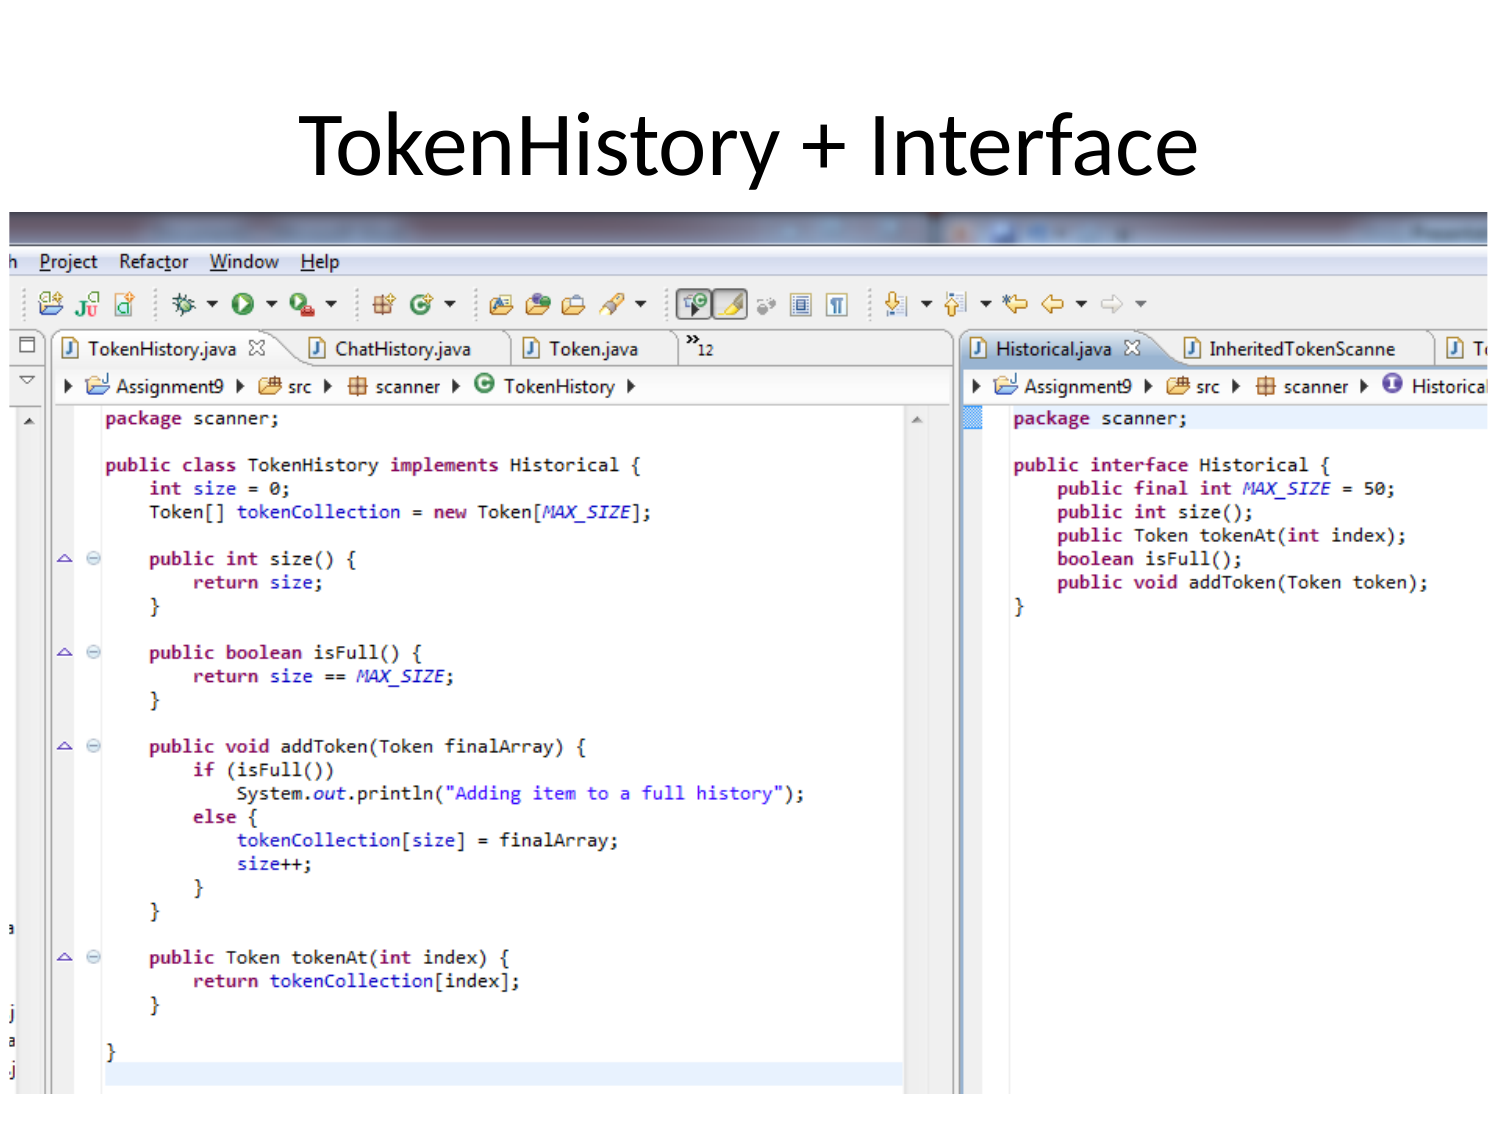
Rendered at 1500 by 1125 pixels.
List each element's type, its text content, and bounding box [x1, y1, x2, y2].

picture [9, 212, 1488, 1094]
title TokenHistory + Interface [75, 45, 1425, 210]
